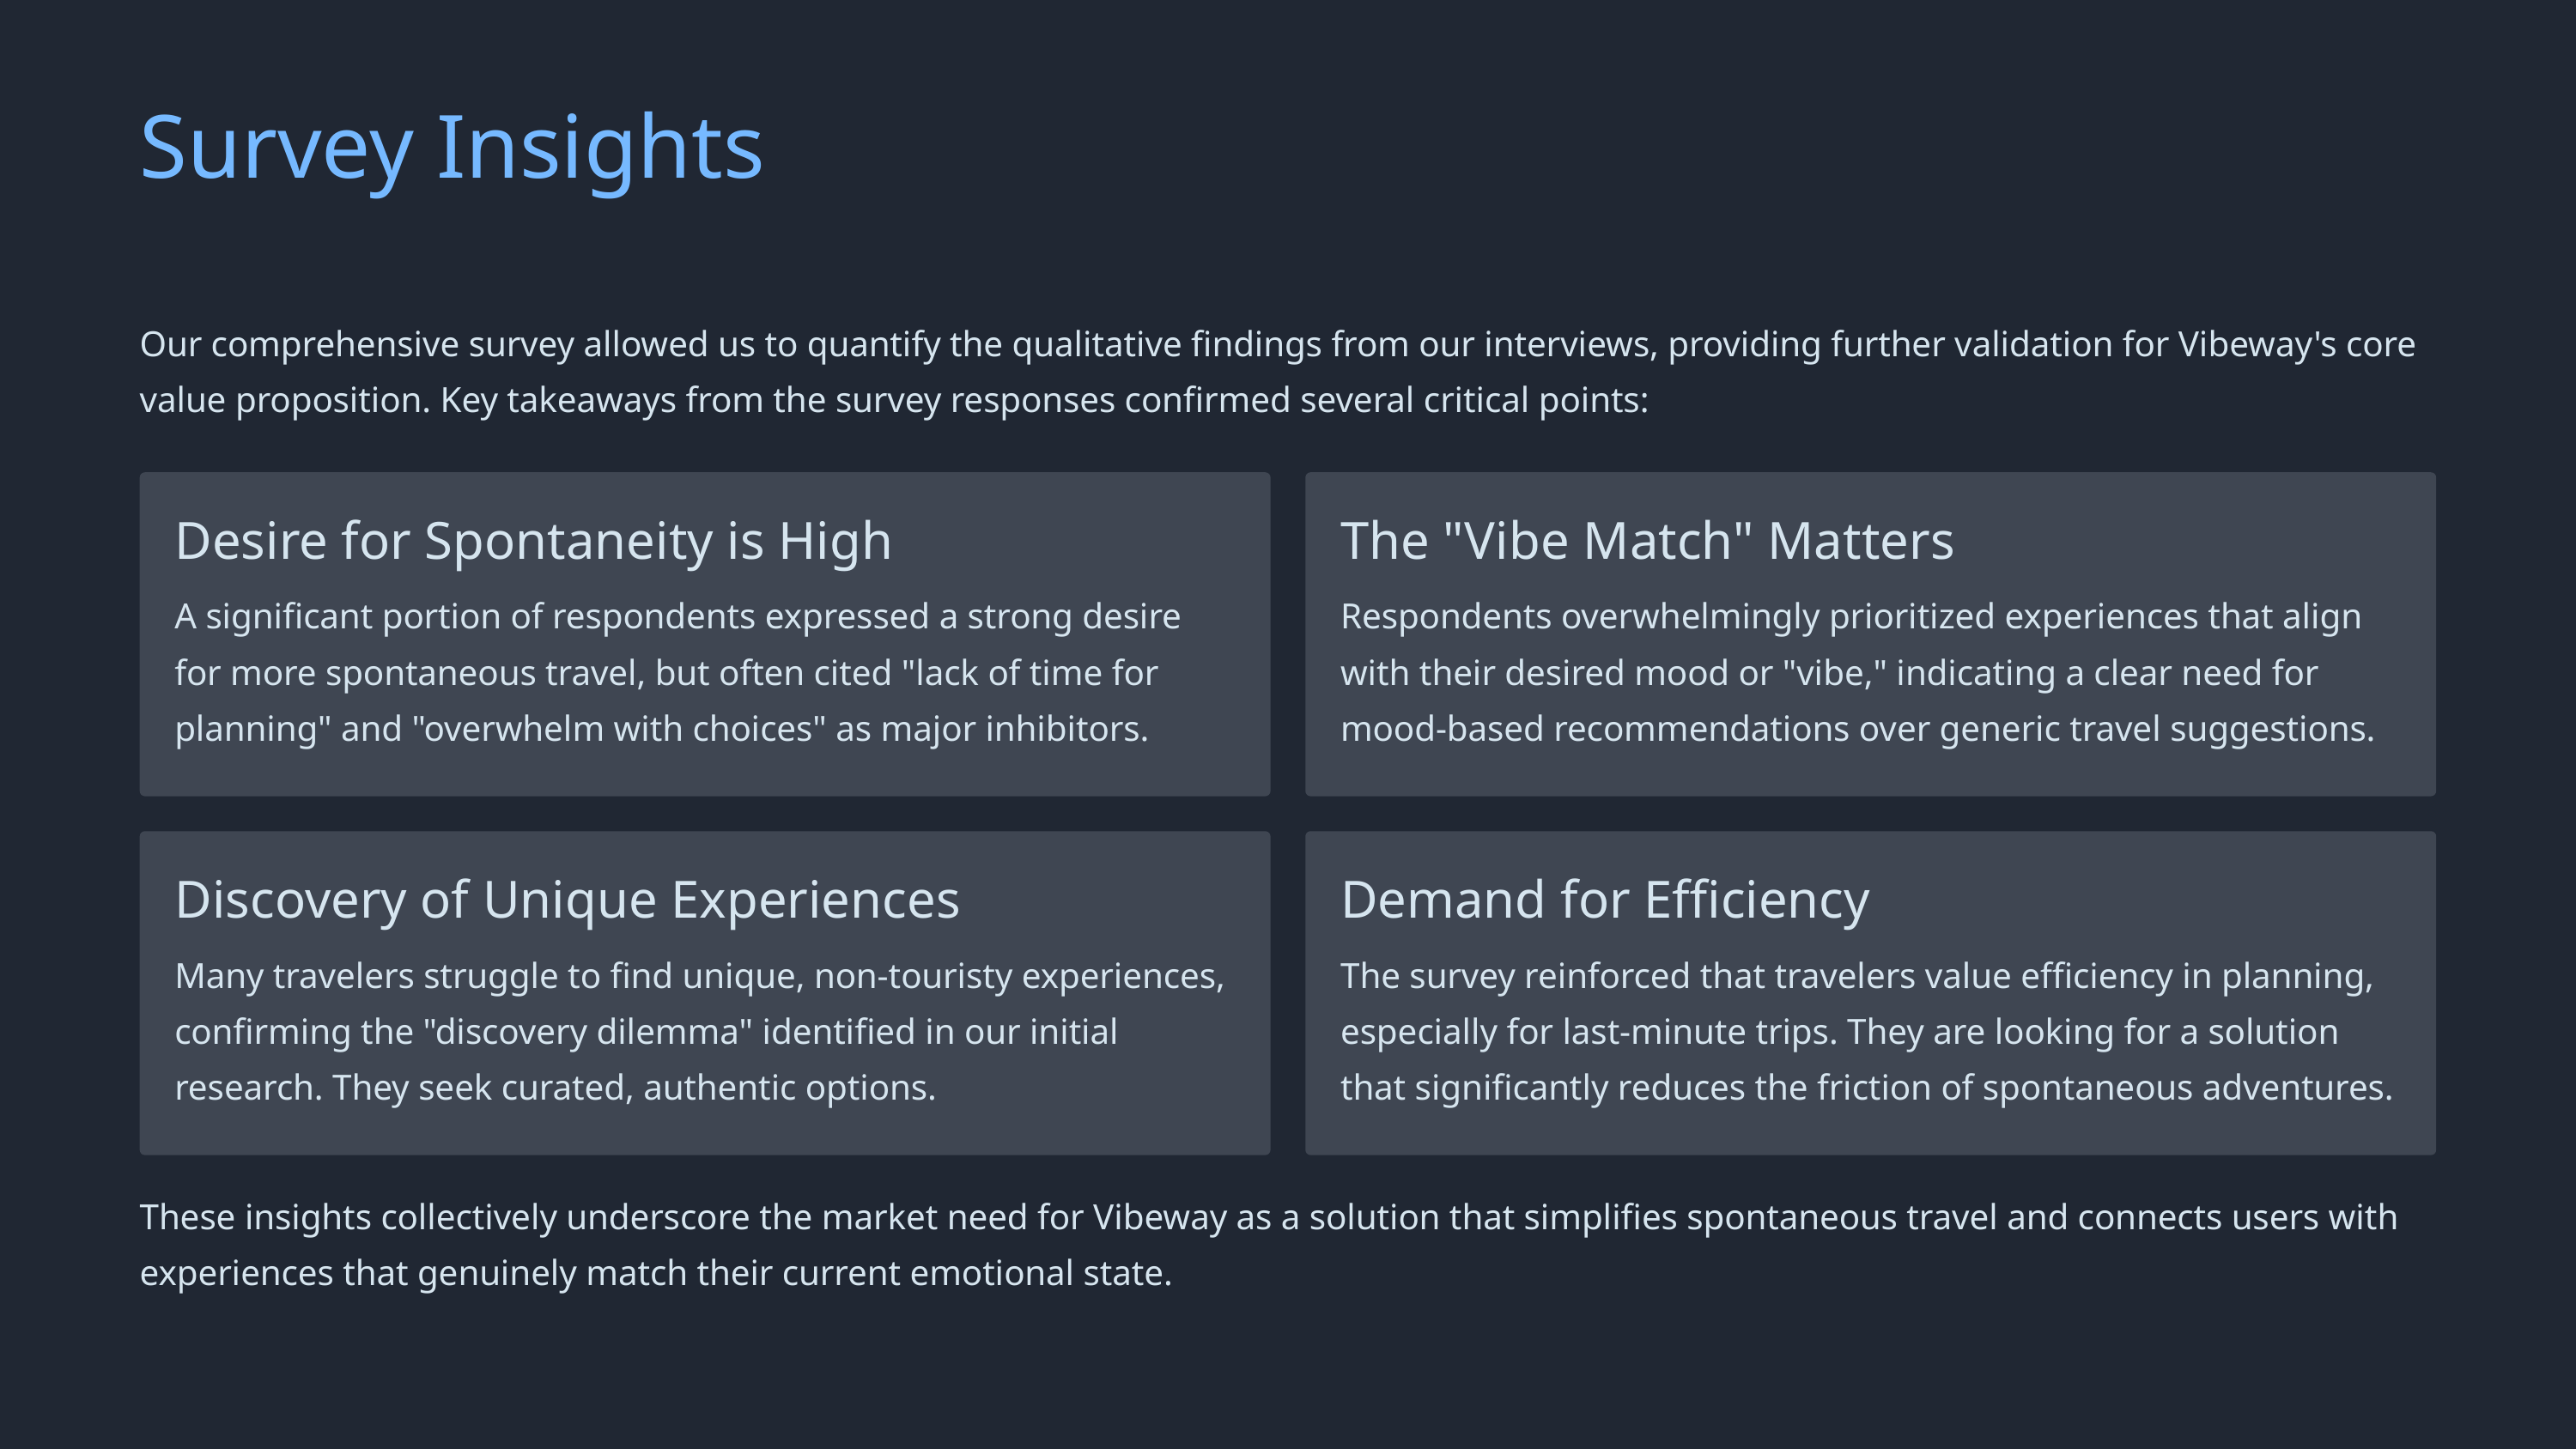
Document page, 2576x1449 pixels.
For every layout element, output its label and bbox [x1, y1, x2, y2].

text_box [1305, 831, 2437, 1155]
text_box [1305, 472, 2437, 797]
text_box [0, 0, 2576, 1449]
text_box [139, 472, 1271, 797]
text_box [139, 831, 1271, 1155]
